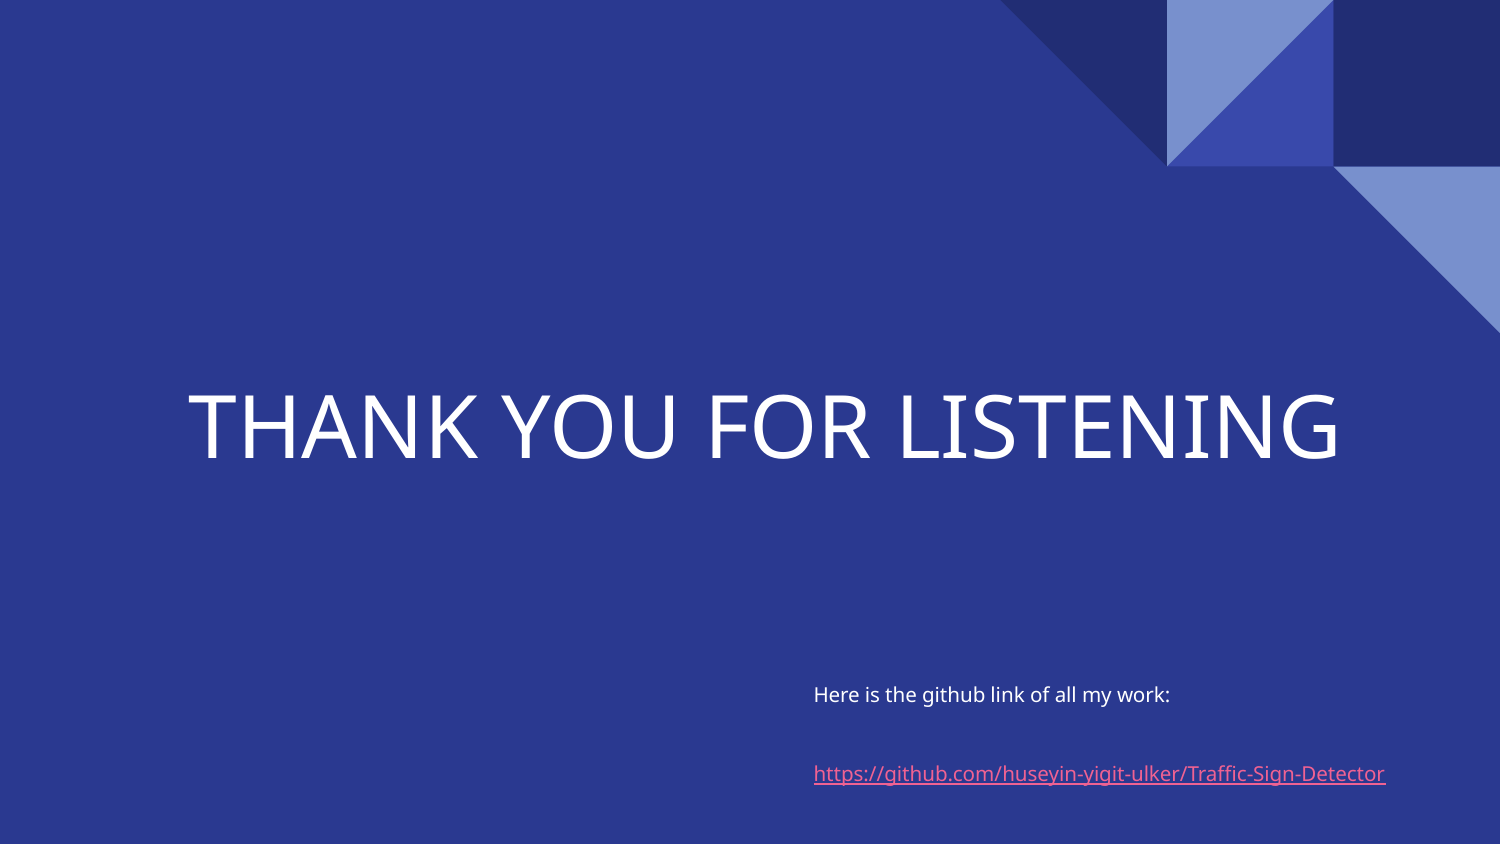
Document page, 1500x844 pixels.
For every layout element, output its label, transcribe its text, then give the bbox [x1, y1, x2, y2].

title THANK YOU FOR LISTENING [173, 353, 1396, 491]
subtitle Here is the github link of all my work: https://github.com/huseyin-yigit-ulker/Traffic-Sign-Detector [734, 667, 1500, 805]
